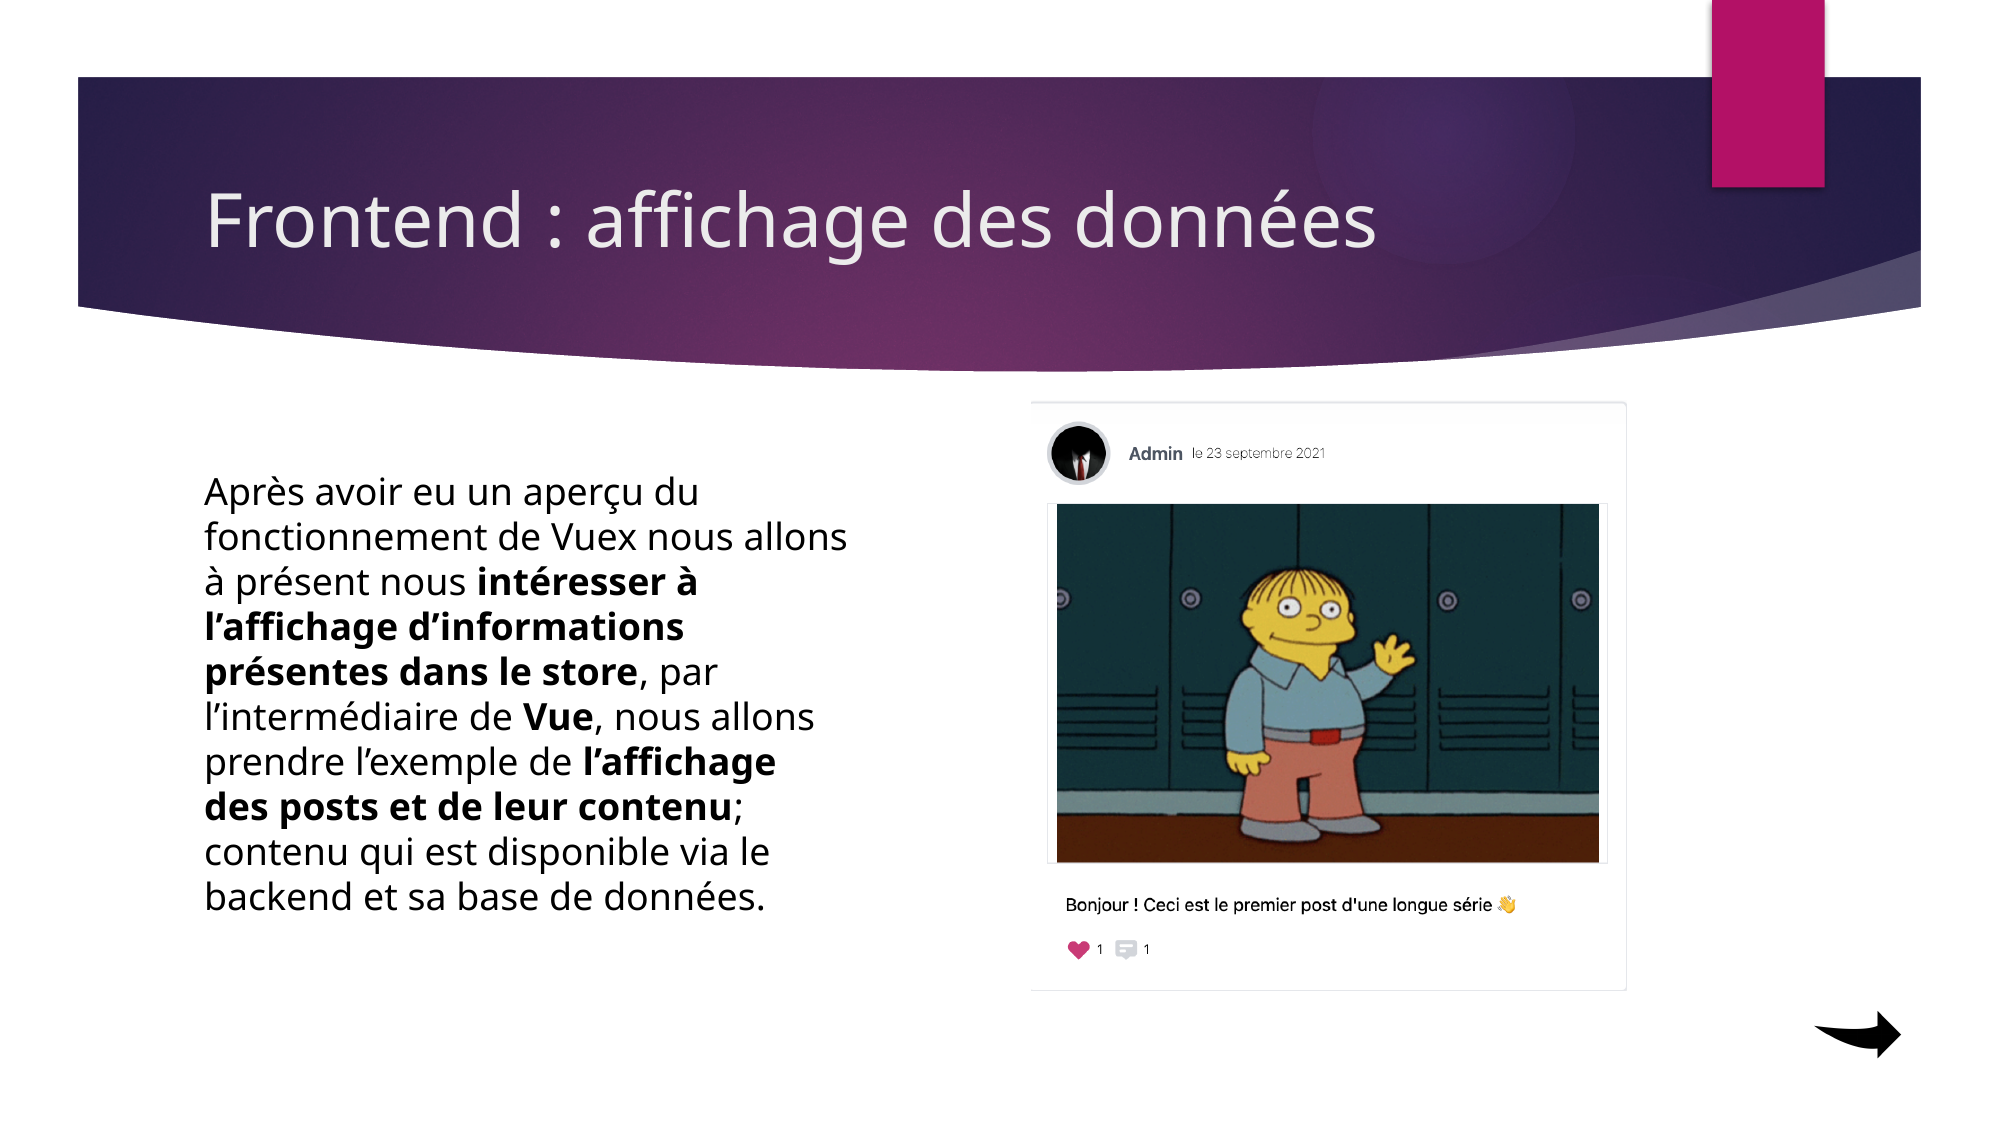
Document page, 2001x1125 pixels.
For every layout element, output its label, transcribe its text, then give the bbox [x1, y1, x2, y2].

title Frontend : affichage des données [189, 159, 1627, 276]
picture [1810, 987, 1905, 1082]
picture [1031, 400, 1627, 991]
text_box Après avoir eu un aperçu du fonctionnement de Vuex nous allons à présent nous intéresser à l’affichage d’informations présentes dans le store, par l’intermédiaire de Vue, nous allons prendre l’exemple de l’affichage des posts et de leur contenu; contenu qui est disponible via le backend et sa base de données. [189, 460, 865, 926]
